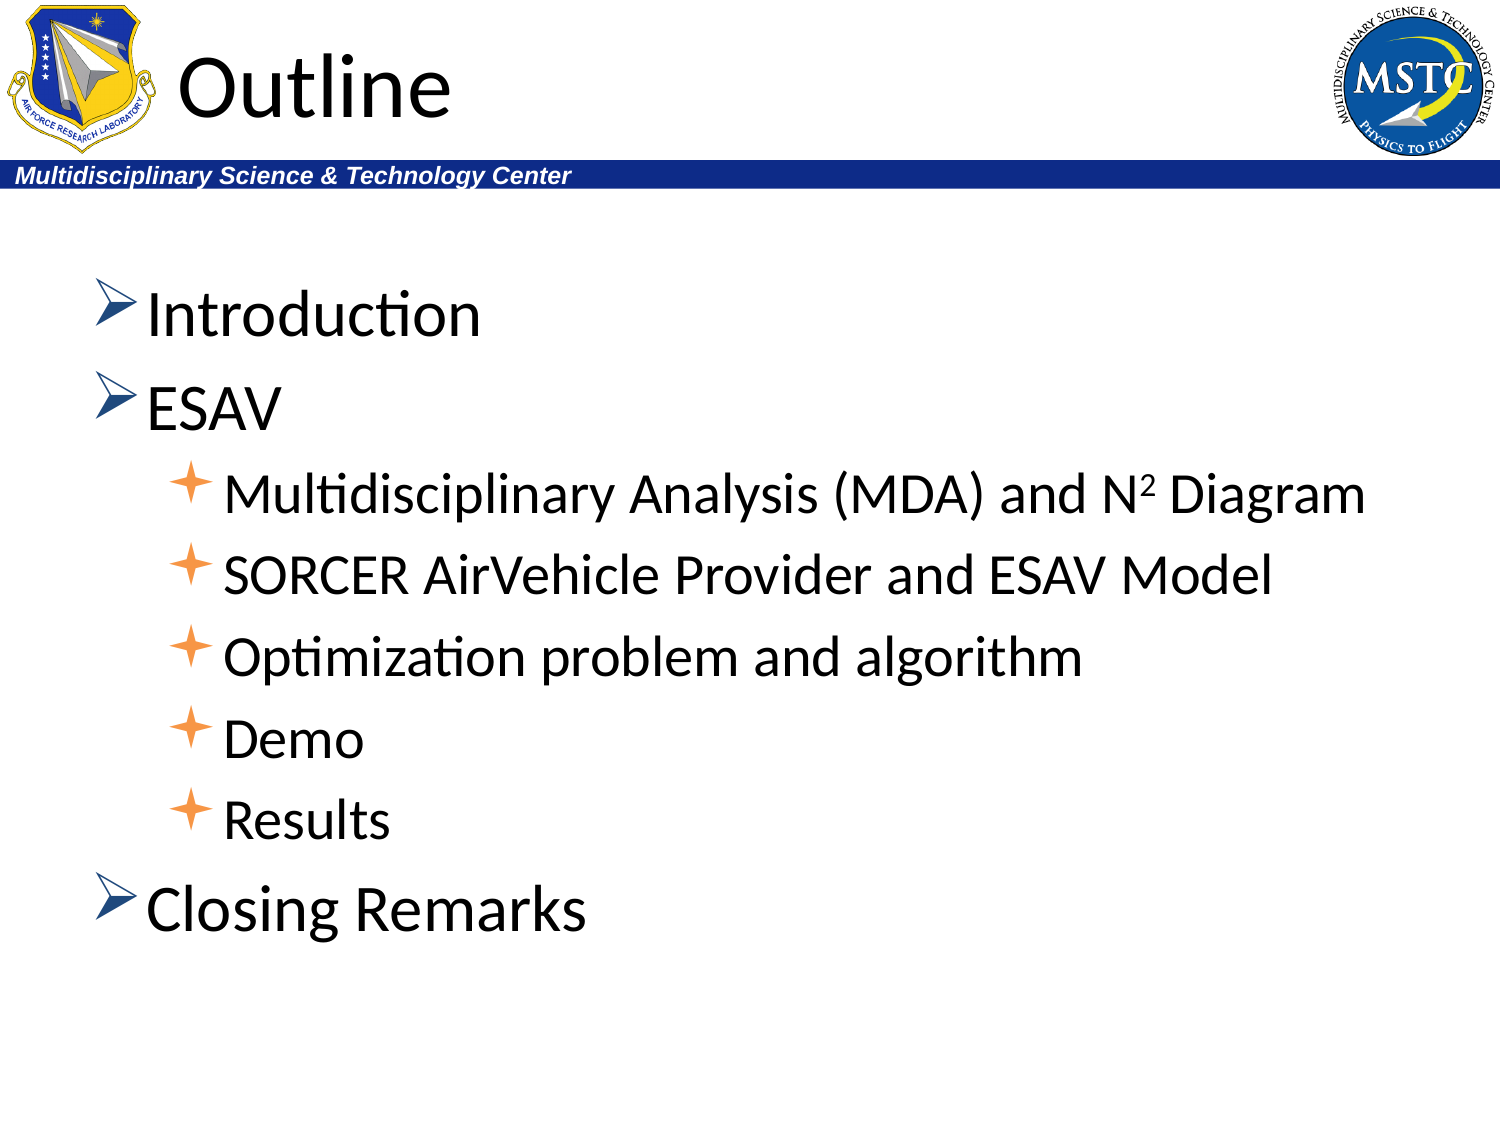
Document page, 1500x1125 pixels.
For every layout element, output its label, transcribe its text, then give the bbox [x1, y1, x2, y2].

title Outline [162, 0, 1325, 163]
list Introduction ESAV Multidisciplinary Analysis (MDA) and N2 Diagram SORCER AirVehicle Provider and ESAV Model Optimization problem and algorithm Demo Results Closing Remarks [75, 262, 1425, 1005]
picture [7, 5, 156, 154]
picture [1331, 4, 1495, 156]
